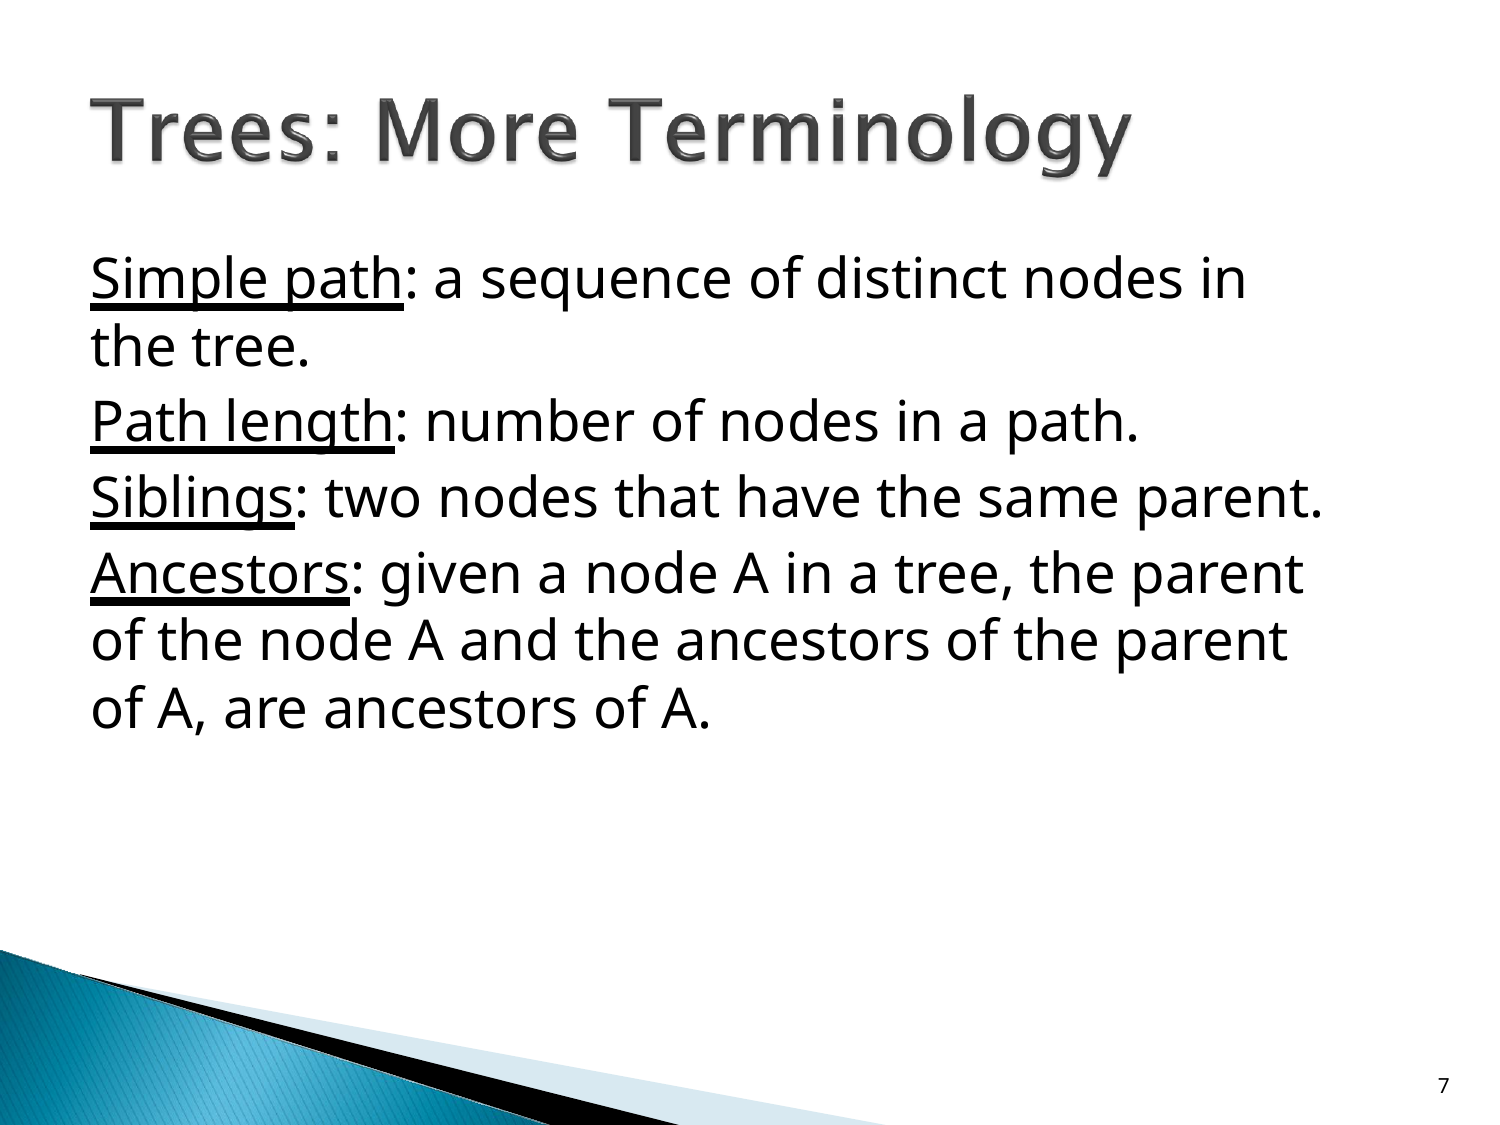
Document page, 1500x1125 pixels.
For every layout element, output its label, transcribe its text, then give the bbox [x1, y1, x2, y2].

text_box Simple path: a sequence of distinct nodes in the tree. Path length: number of nodes in a path. Siblings: two nodes that have the same parent. Ancestors: given a node A in a tree, the parent of the node A and the ancestors of the parent of A, are ancestors of A. [88, 242, 1370, 740]
picture [0, 948, 558, 1125]
slide_number 10 [1435, 1054, 1469, 1125]
text_box [5, 59, 1188, 198]
